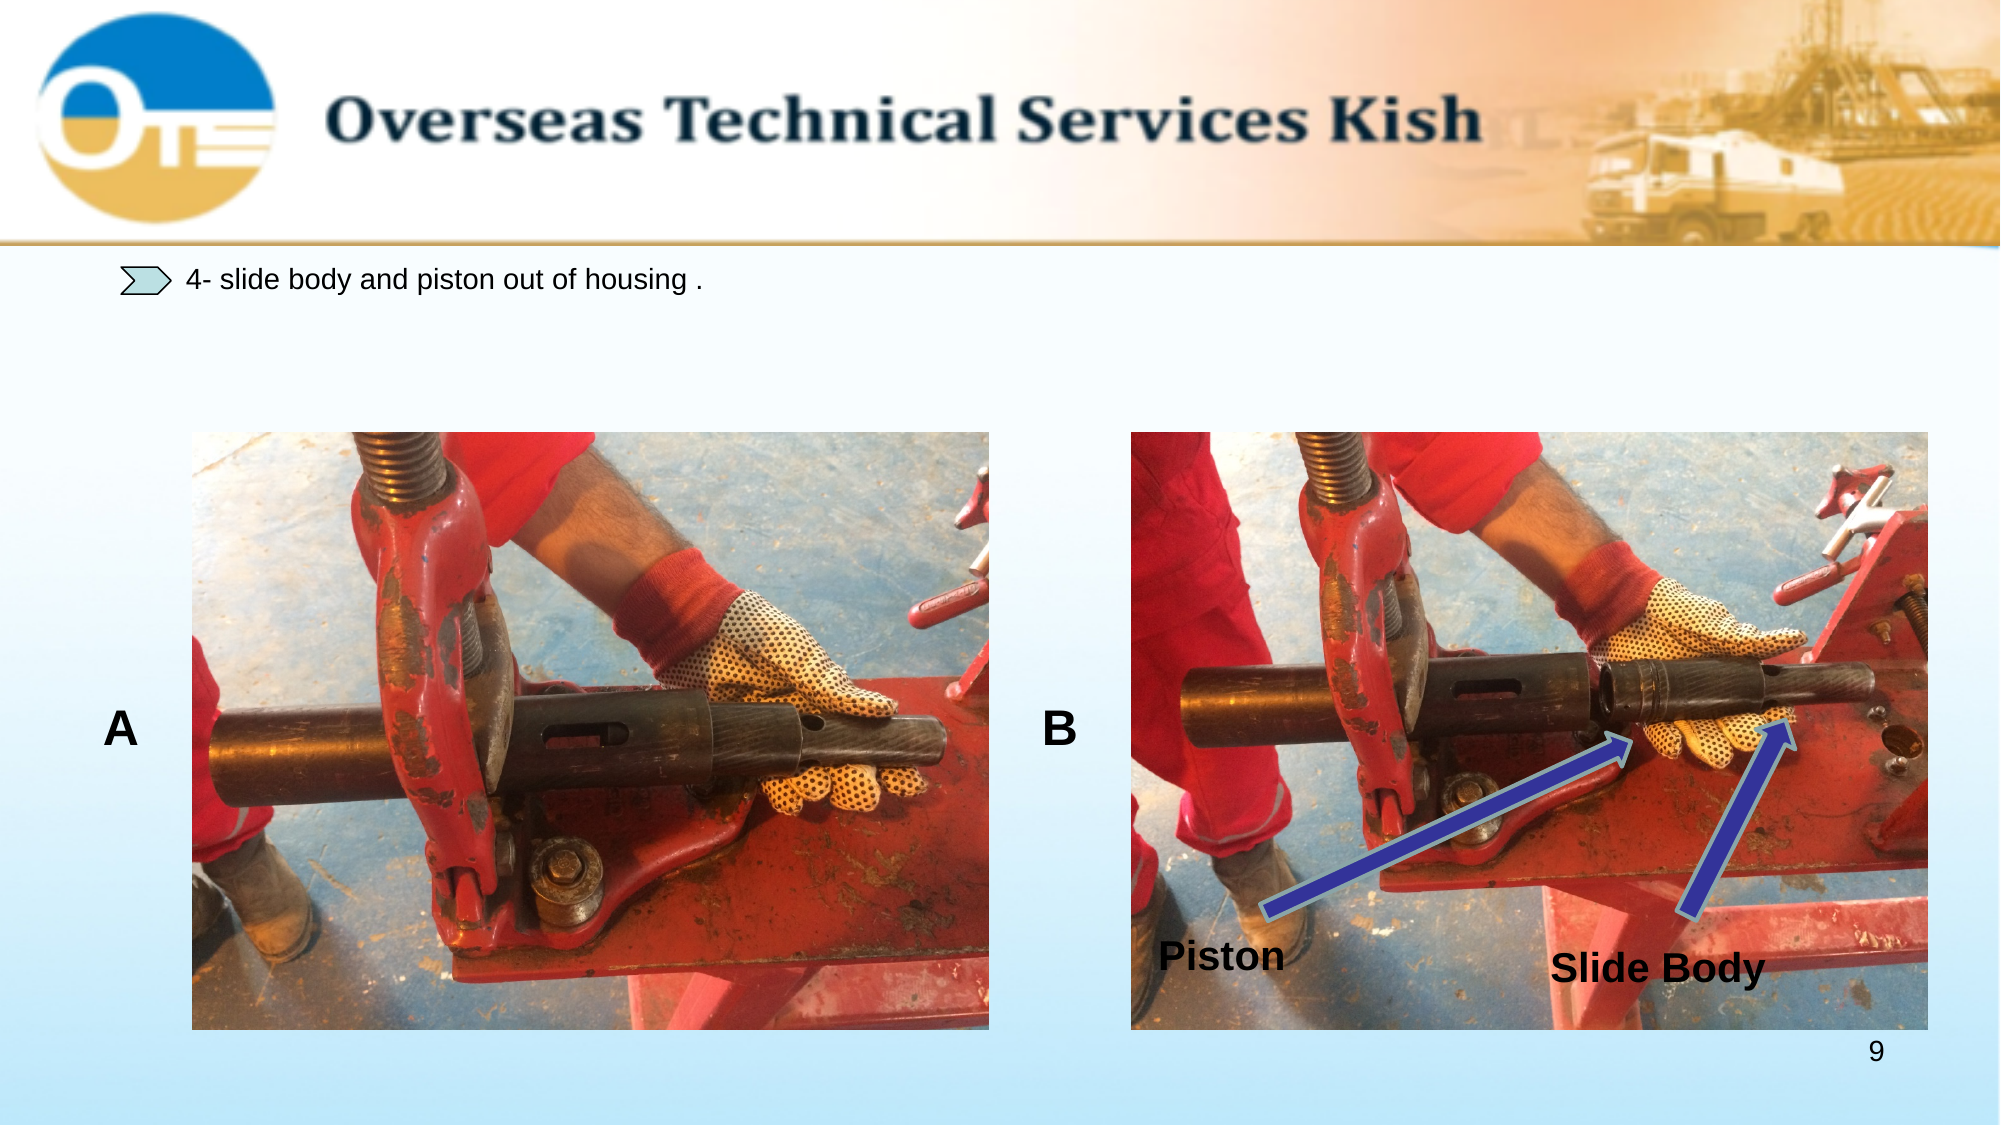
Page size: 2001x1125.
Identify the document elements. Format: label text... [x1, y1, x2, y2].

slide_number 9 [1433, 1039, 1901, 1103]
text_box A [88, 688, 154, 763]
text_box [121, 267, 171, 295]
picture [0, 0, 2001, 1125]
title 4- slide body and piston out of housing . [171, 257, 968, 309]
text_box B [1027, 688, 1093, 763]
